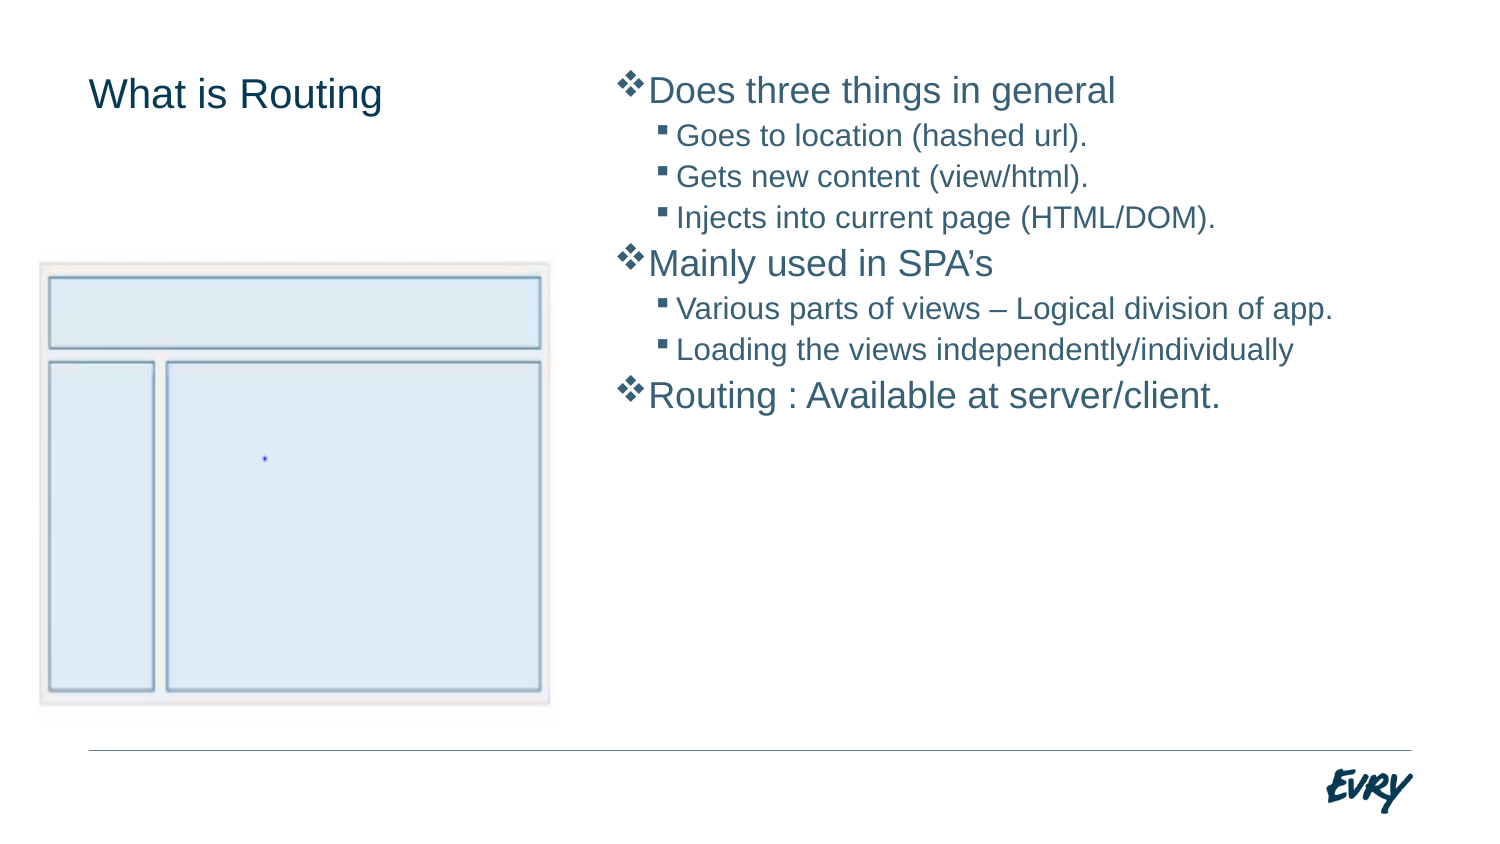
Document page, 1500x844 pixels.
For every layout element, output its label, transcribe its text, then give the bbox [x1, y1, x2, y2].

list Does three things in general Goes to location (hashed url). Gets new content (view/html). Injects into current page (HTML/DOM). Mainly used in SPA’s Various parts of views – Logical division of app. Loading the views independently/individually Routing : Available at server/client. [614, 62, 1412, 723]
picture [1388, 779, 1413, 814]
title What is Routing [88, 62, 556, 227]
picture [1326, 768, 1413, 814]
picture [38, 252, 556, 723]
picture [1376, 779, 1383, 785]
